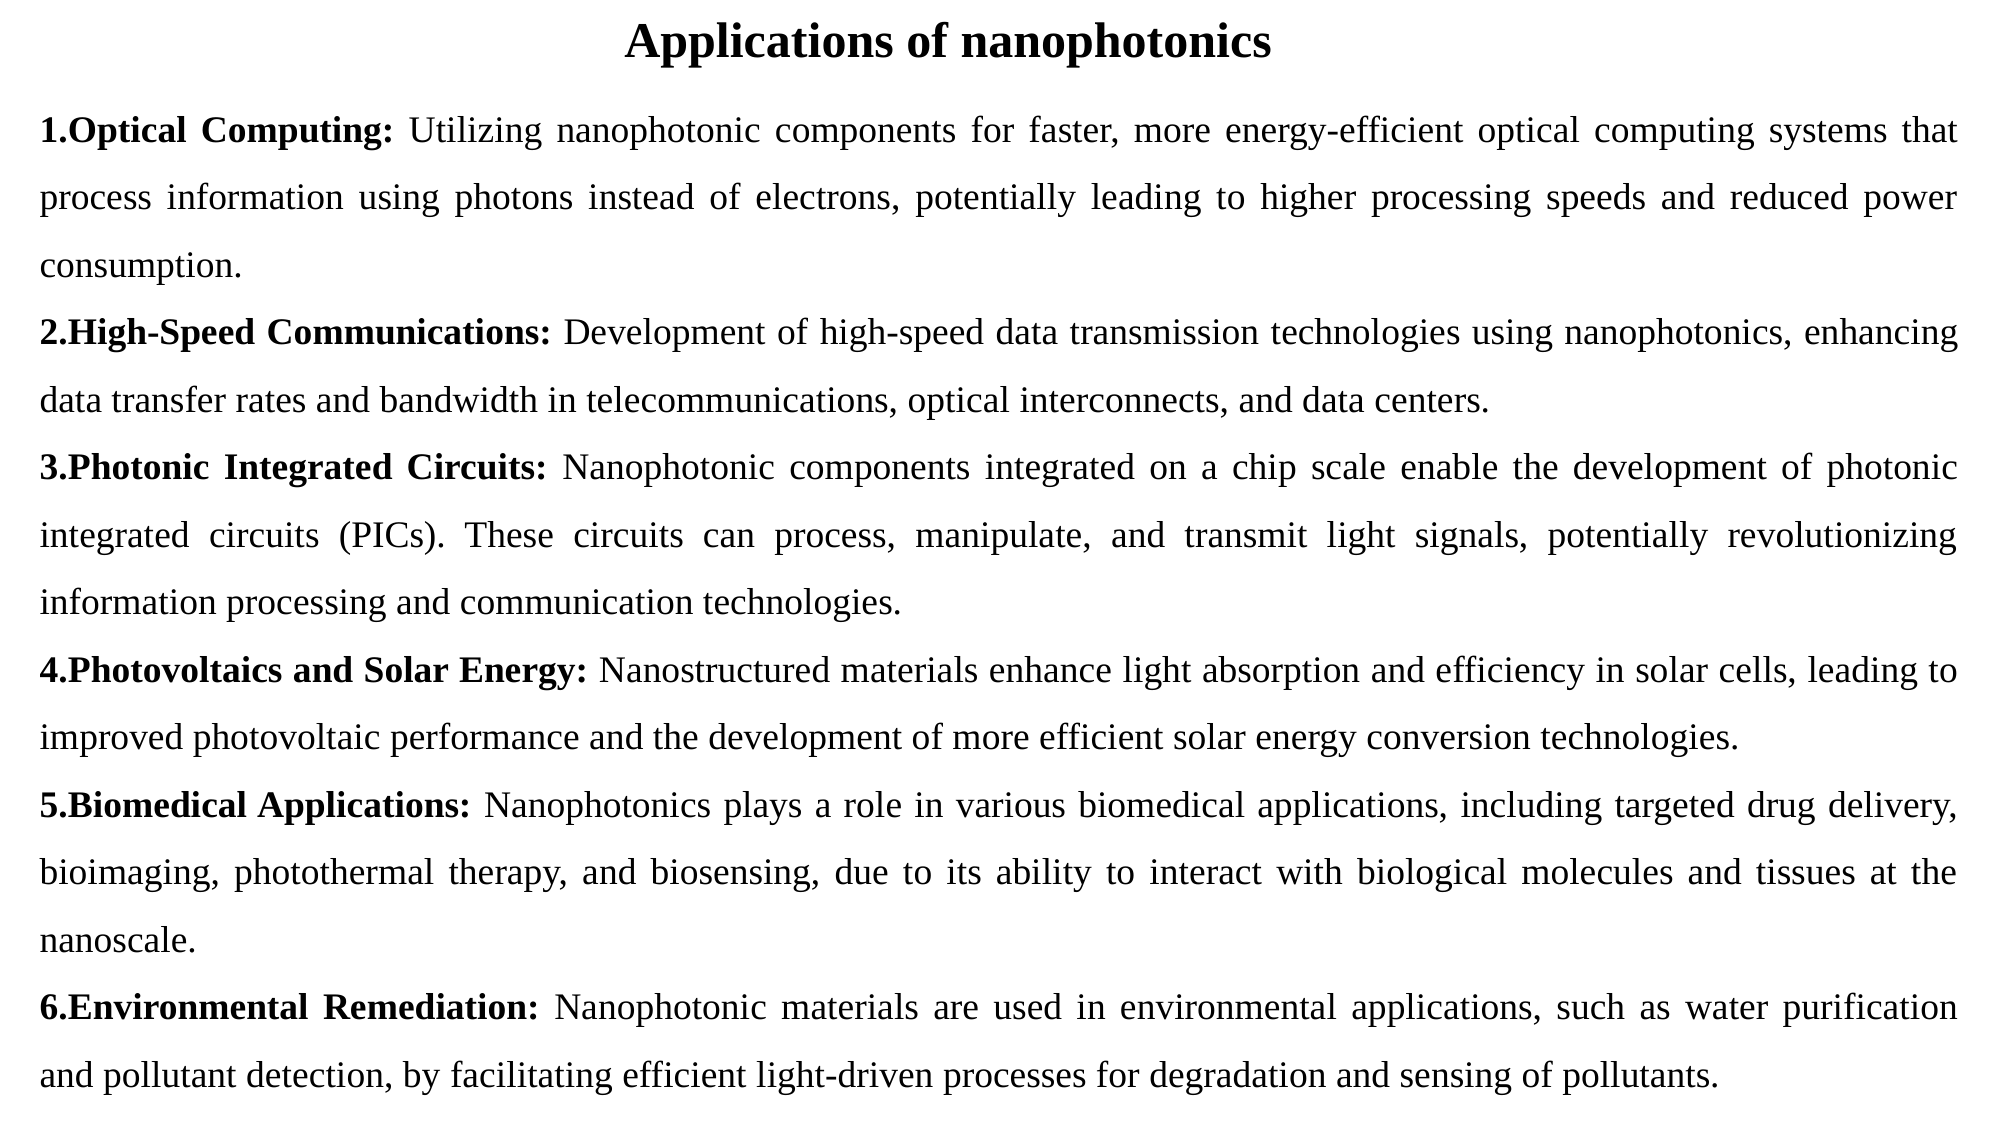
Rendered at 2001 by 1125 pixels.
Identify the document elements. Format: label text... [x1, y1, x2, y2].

text_box Applications of nanophotonics [609, 0, 1288, 75]
text_box Optical Computing: Utilizing nanophotonic components for faster, more energy-efficient optical computing systems that process information using photons instead of electrons, potentially leading to higher processing speeds and reduced power consumption. High-Speed Communications: Development of high-speed data transmission technologies using nanophotonics, enhancing data transfer rates and bandwidth in telecommunications, optical interconnects, and data centers. Photonic Integrated Circuits: Nanophotonic components integrated on a chip scale enable the development of photonic integrated circuits (PICs). These circuits can process, manipulate, and transmit light signals, potentially revolutionizing information processing and communication technologies. Photovoltaics and Solar Energy: Nanostructured materials enhance light absorption and efficiency in solar cells, leading to improved photovoltaic performance and the development of more efficient solar energy conversion technologies. Biomedical Applications: Nanophotonics plays a role in various biomedical applications, including targeted drug delivery, bioimaging, photothermal therapy, and biosensing, due to its ability to interact with biological molecules and tissues at the nanoscale. Environmental Remediation: Nanophotonic materials are used in environmental applications, such as water purification and pollutant detection, by facilitating efficient light-driven processes for degradation and sensing of pollutants. [24, 75, 1975, 1125]
